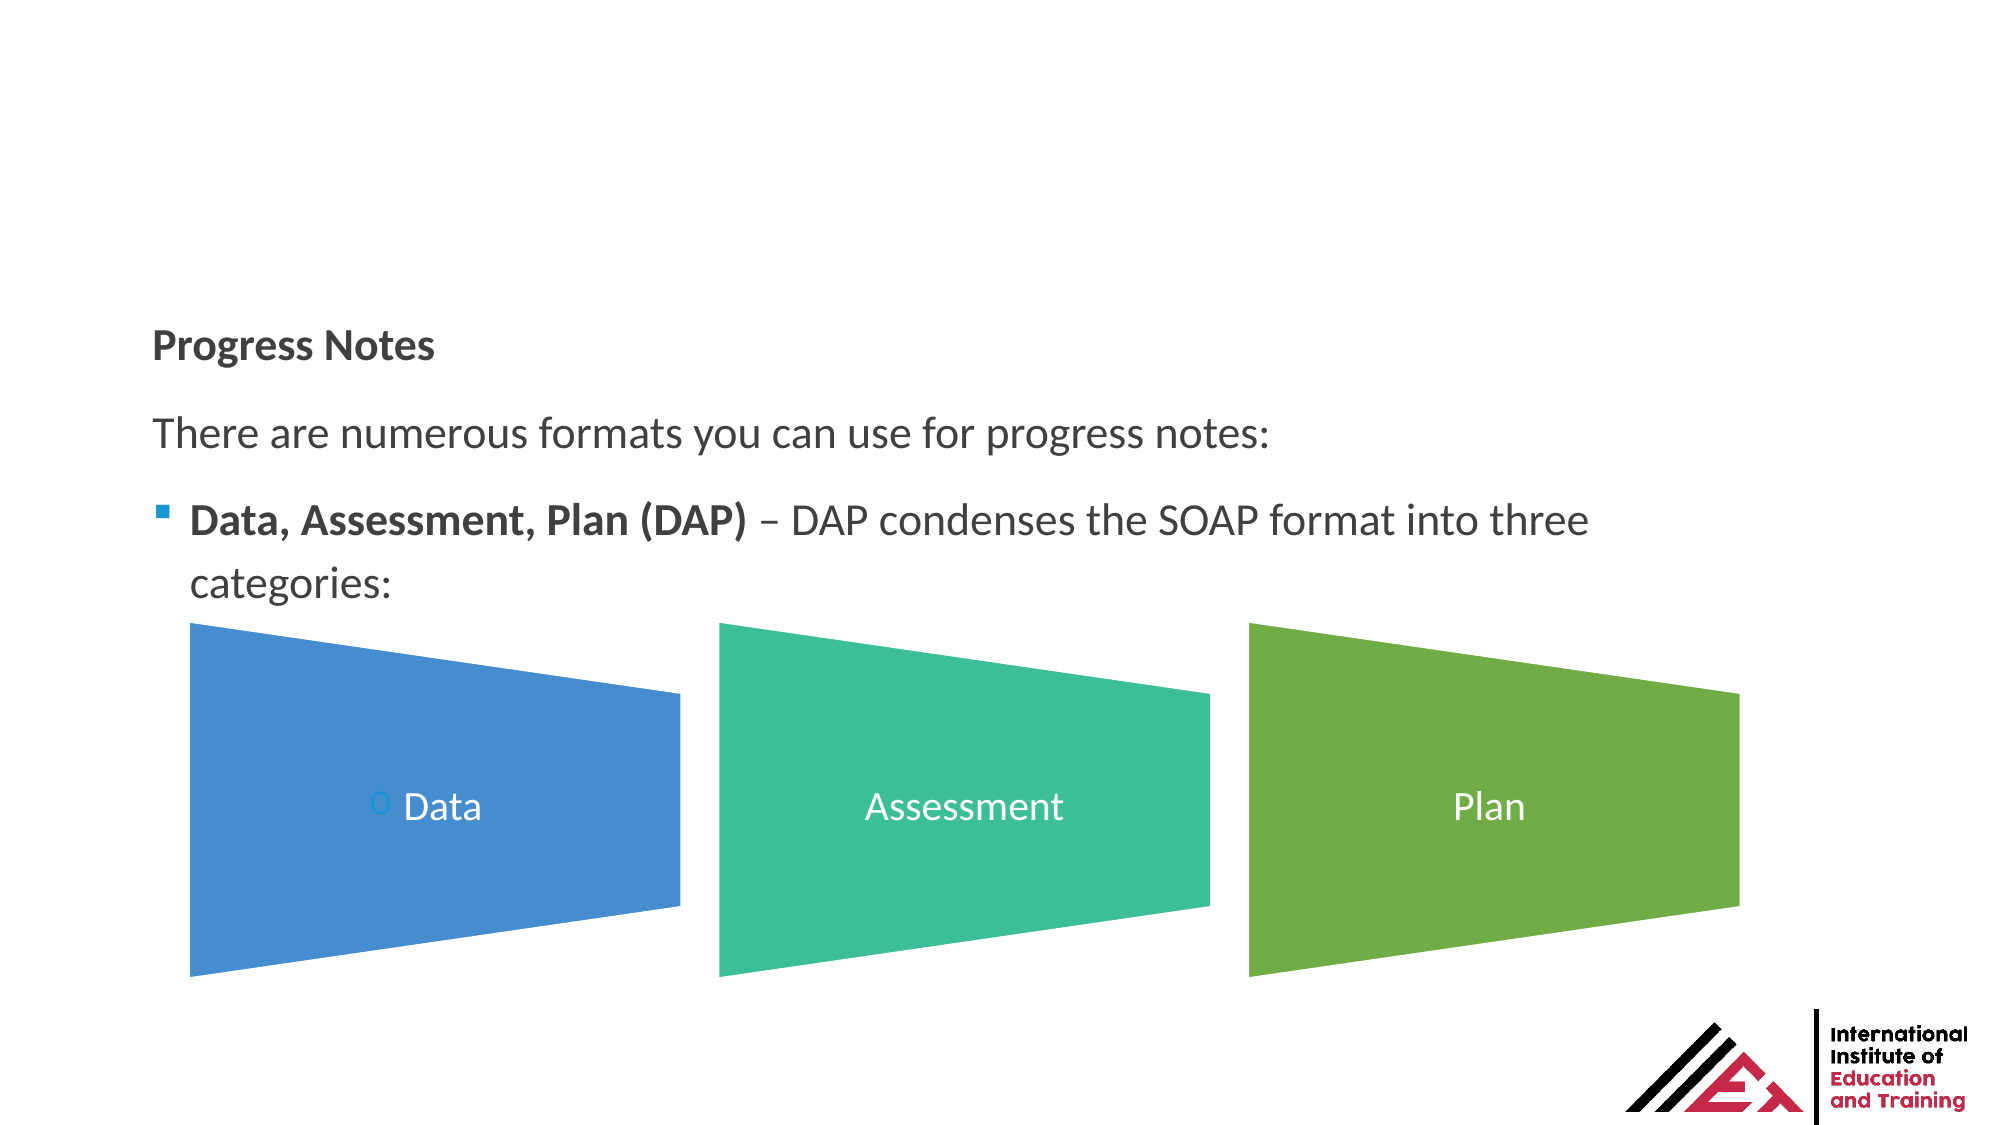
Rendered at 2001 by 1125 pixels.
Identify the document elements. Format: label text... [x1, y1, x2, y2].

picture [1624, 1009, 1967, 1125]
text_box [188, 621, 1741, 979]
list Progress Notes There are numerous formats you can use for progress notes: Data, Assessment, Plan (DAP) – DAP condenses the SOAP format into three categories: [137, 299, 1793, 1014]
